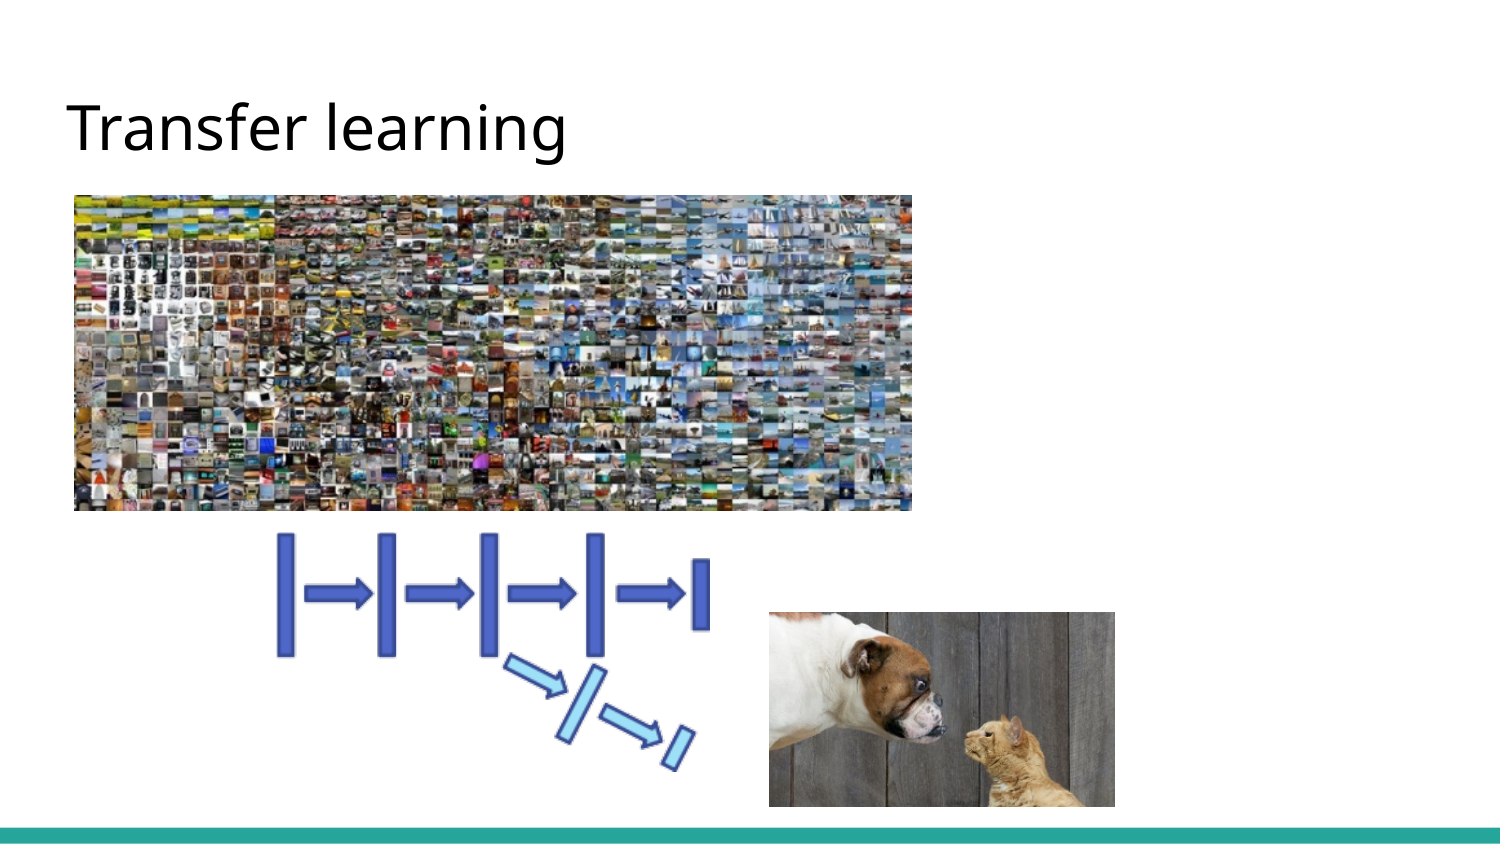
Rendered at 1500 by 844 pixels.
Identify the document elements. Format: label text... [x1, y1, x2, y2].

picture [74, 195, 912, 511]
title Transfer learning [51, 72, 1449, 174]
picture [769, 612, 1115, 807]
picture [276, 532, 710, 773]
